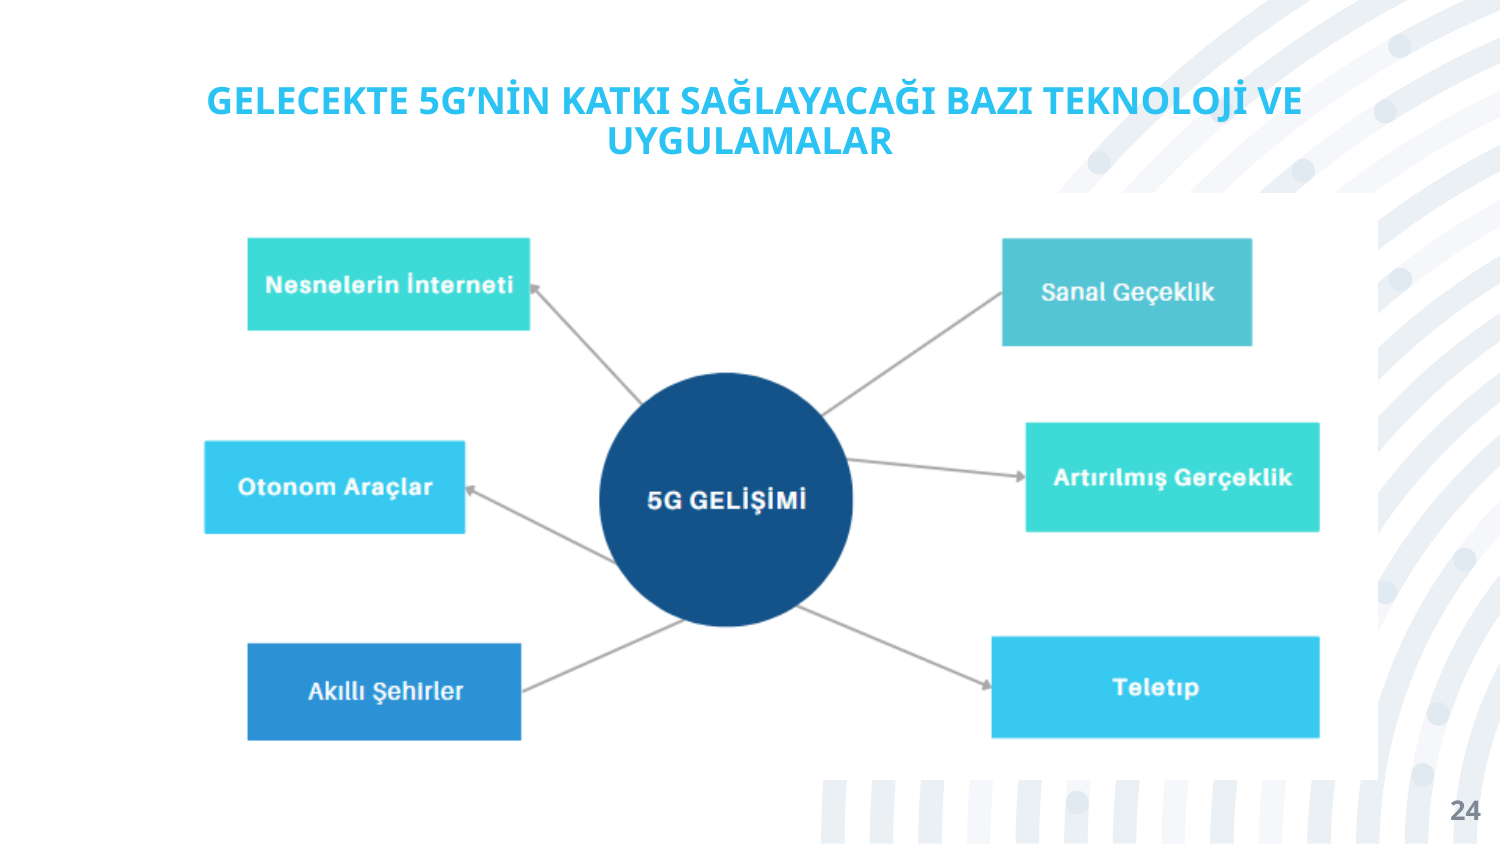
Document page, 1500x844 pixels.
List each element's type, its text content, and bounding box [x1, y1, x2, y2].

slide_number 24 [1391, 779, 1482, 844]
picture [140, 192, 1379, 780]
title GELECEKTE 5G’NİN KATKI SAĞLAYACAĞI BAZI TEKNOLOJİ VE UYGULAMALAR [140, 97, 1360, 163]
